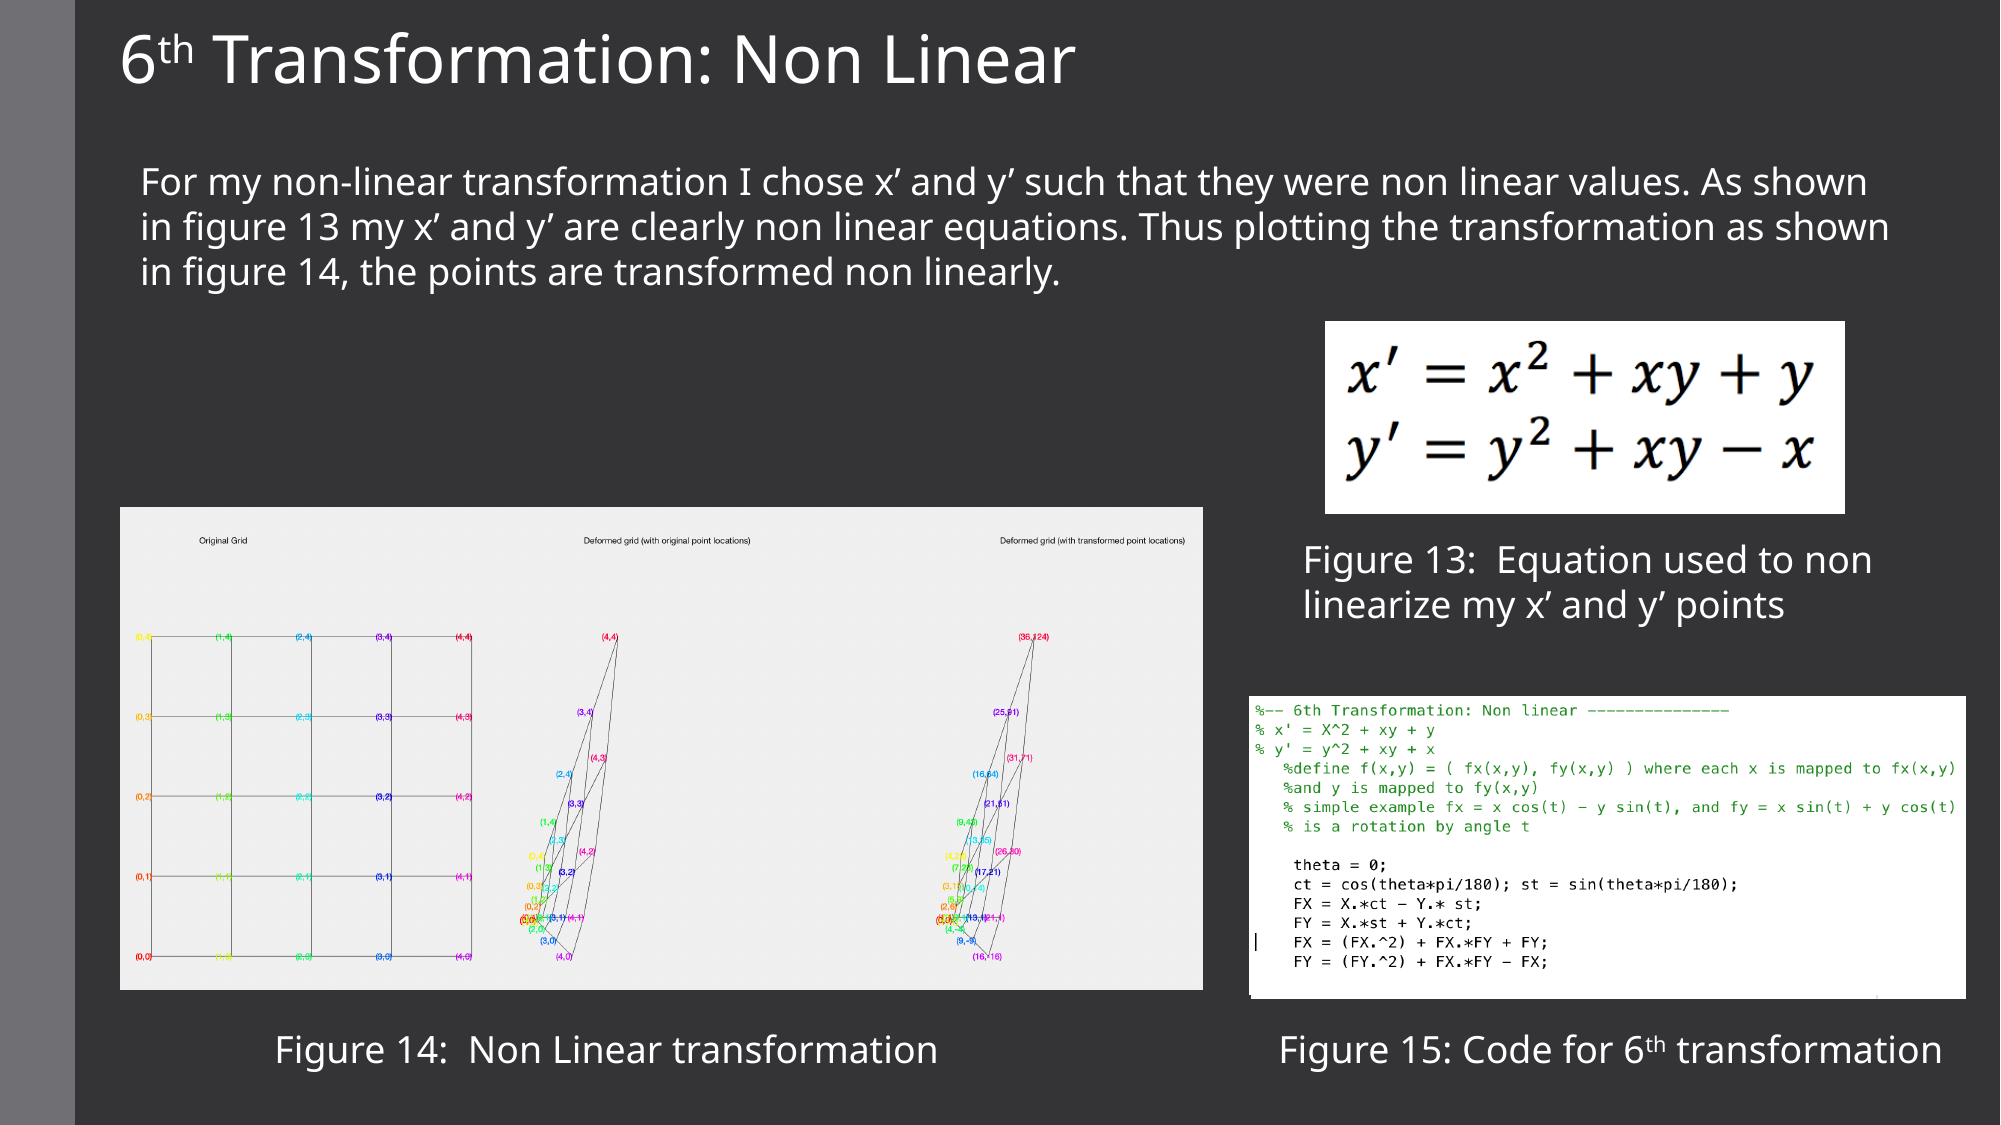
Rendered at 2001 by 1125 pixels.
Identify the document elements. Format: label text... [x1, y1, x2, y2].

text_box For my non-linear transformation I chose x’ and y’ such that they were non linear values. As shown in figure 13 my x’ and y’ are clearly non linear equations. Thus plotting the transformation as shown in figure 14, the points are transformed non linearly. [125, 150, 1908, 301]
picture [1248, 696, 1966, 999]
text_box Figure 14: Non Linear transformation [259, 1018, 955, 1079]
text_box Figure 13: Equation used to non linearize my x’ and y’ points [1287, 528, 1973, 633]
text_box Figure 15: Code for 6th transformation [1263, 1018, 1978, 1079]
text_box 6th Transformation: Non Linear [104, 9, 1988, 105]
picture [1325, 321, 1845, 514]
picture [120, 507, 1203, 991]
